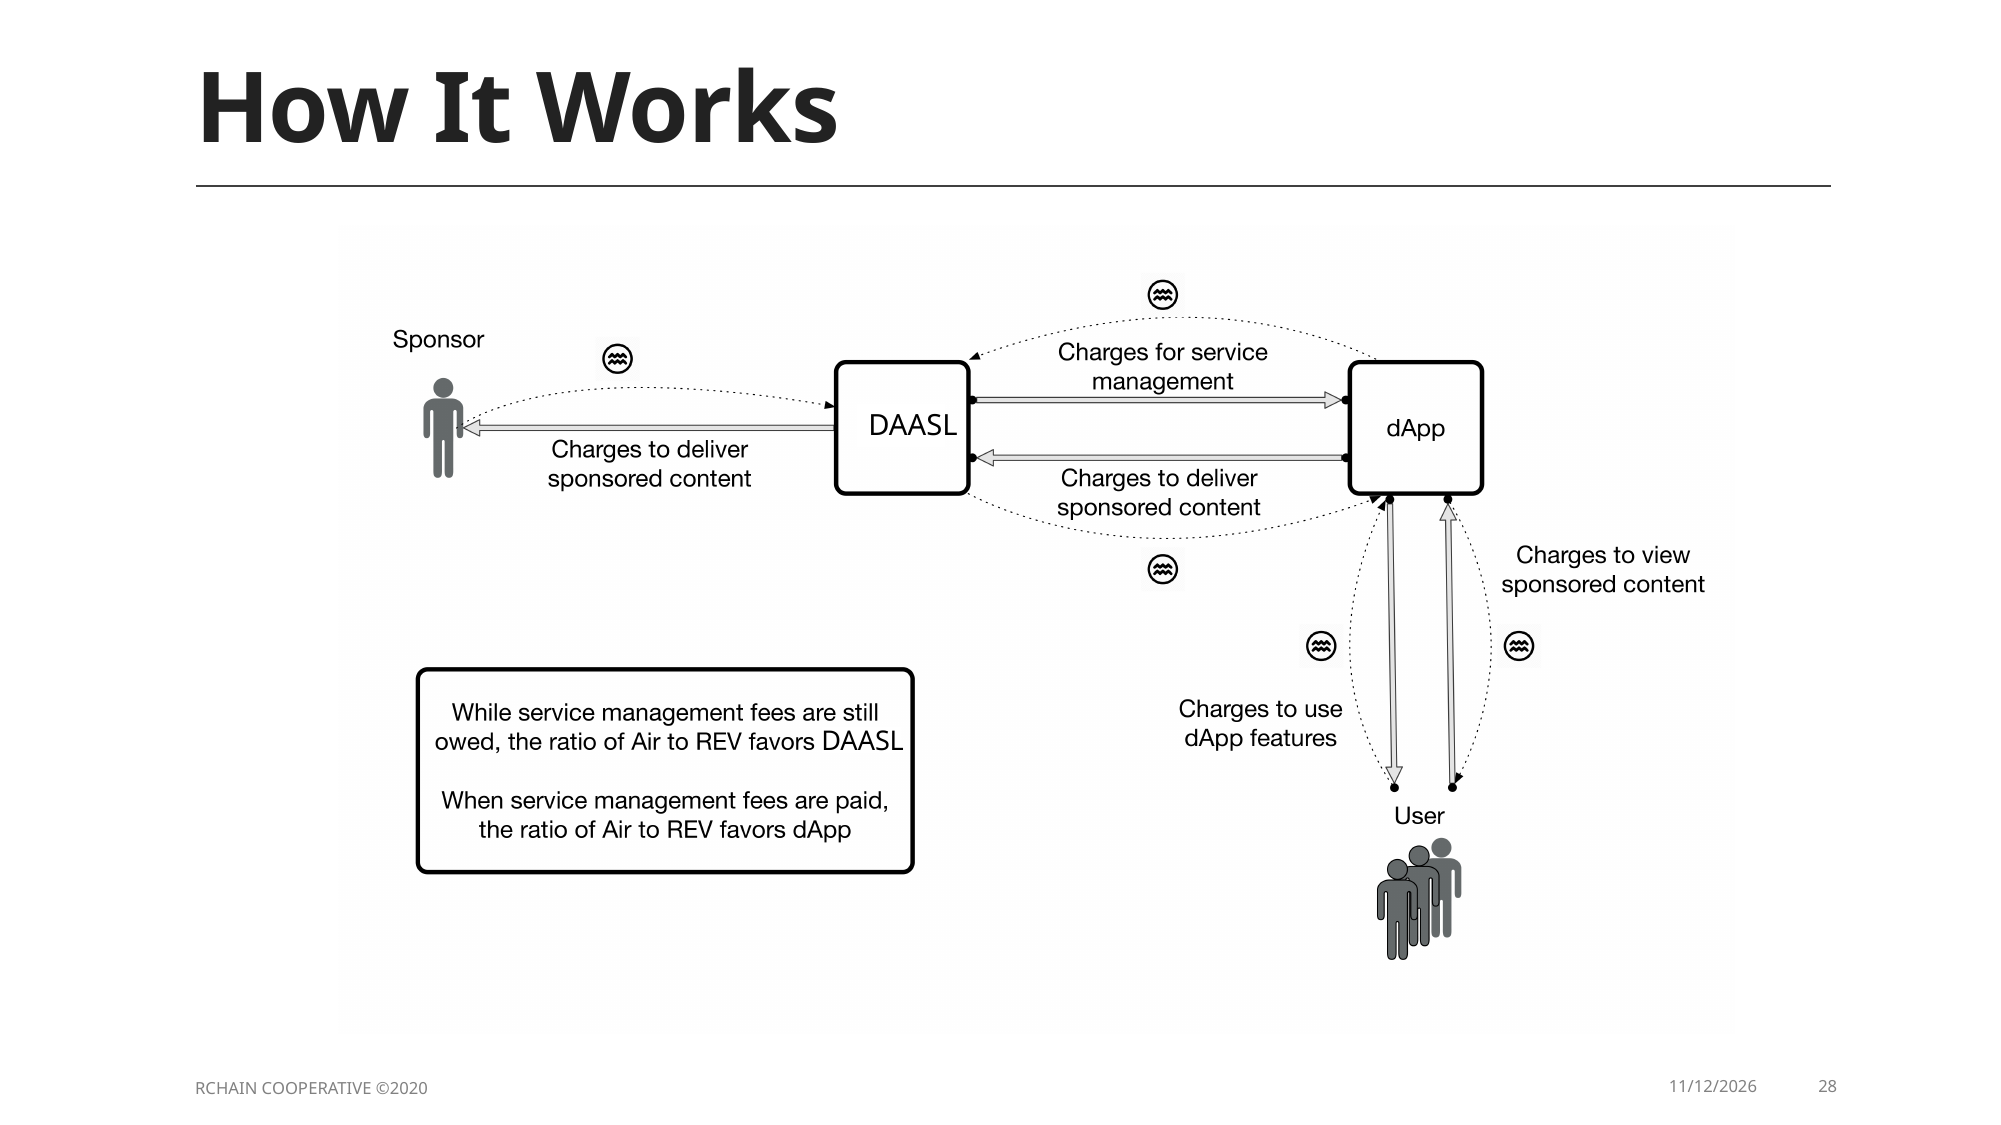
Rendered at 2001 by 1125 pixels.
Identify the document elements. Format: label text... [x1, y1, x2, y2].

footer Rchain Cooperative ©2020 [180, 1057, 1299, 1118]
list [337, 224, 1735, 1034]
title How It Works [180, 16, 1830, 172]
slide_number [1348, 1057, 1773, 1118]
slide_number 28 [1803, 1057, 1932, 1118]
